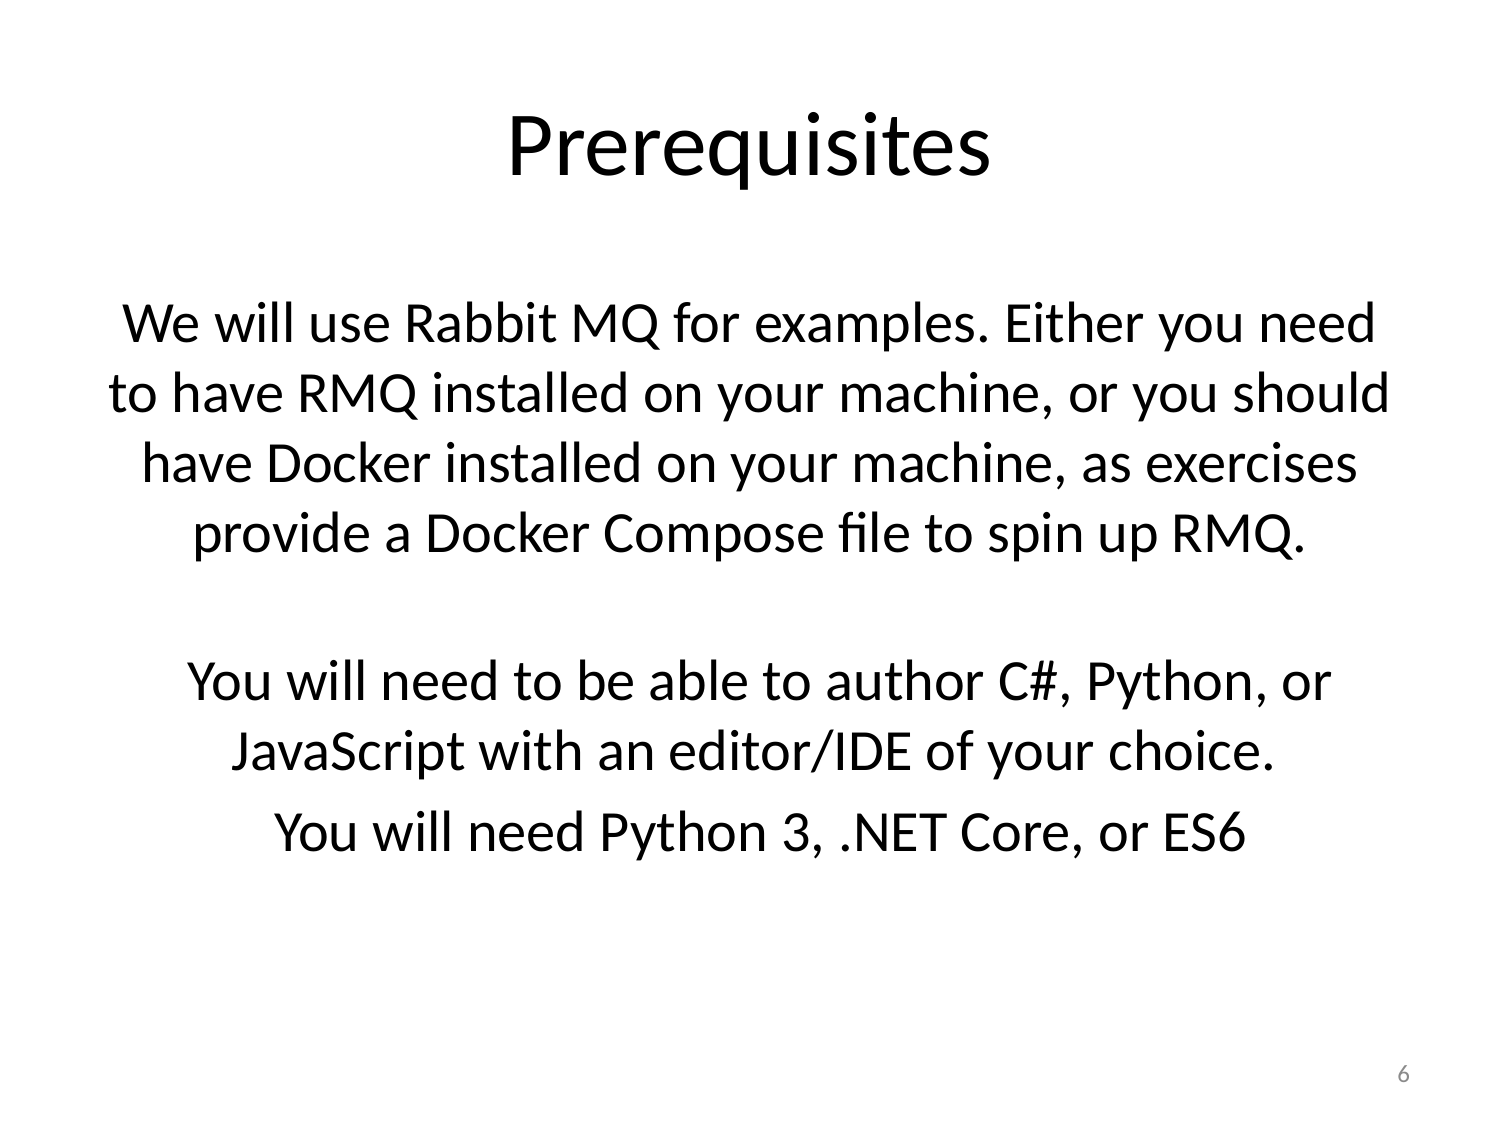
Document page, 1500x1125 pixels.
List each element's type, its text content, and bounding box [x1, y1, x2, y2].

title Prerequisites [75, 45, 1425, 233]
list We will use Rabbit MQ for examples. Either you need to have RMQ installed on your machine, or you should have Docker installed on your machine, as exercises provide a Docker Compose file to spin up RMQ. [85, 277, 1415, 590]
slide_number 6 [1074, 1042, 1425, 1103]
text_box You will need to be able to author C#, Python, or JavaScript with an editor/IDE of your choice. You will need Python 3, .NET Core, or ES6 [96, 634, 1425, 948]
